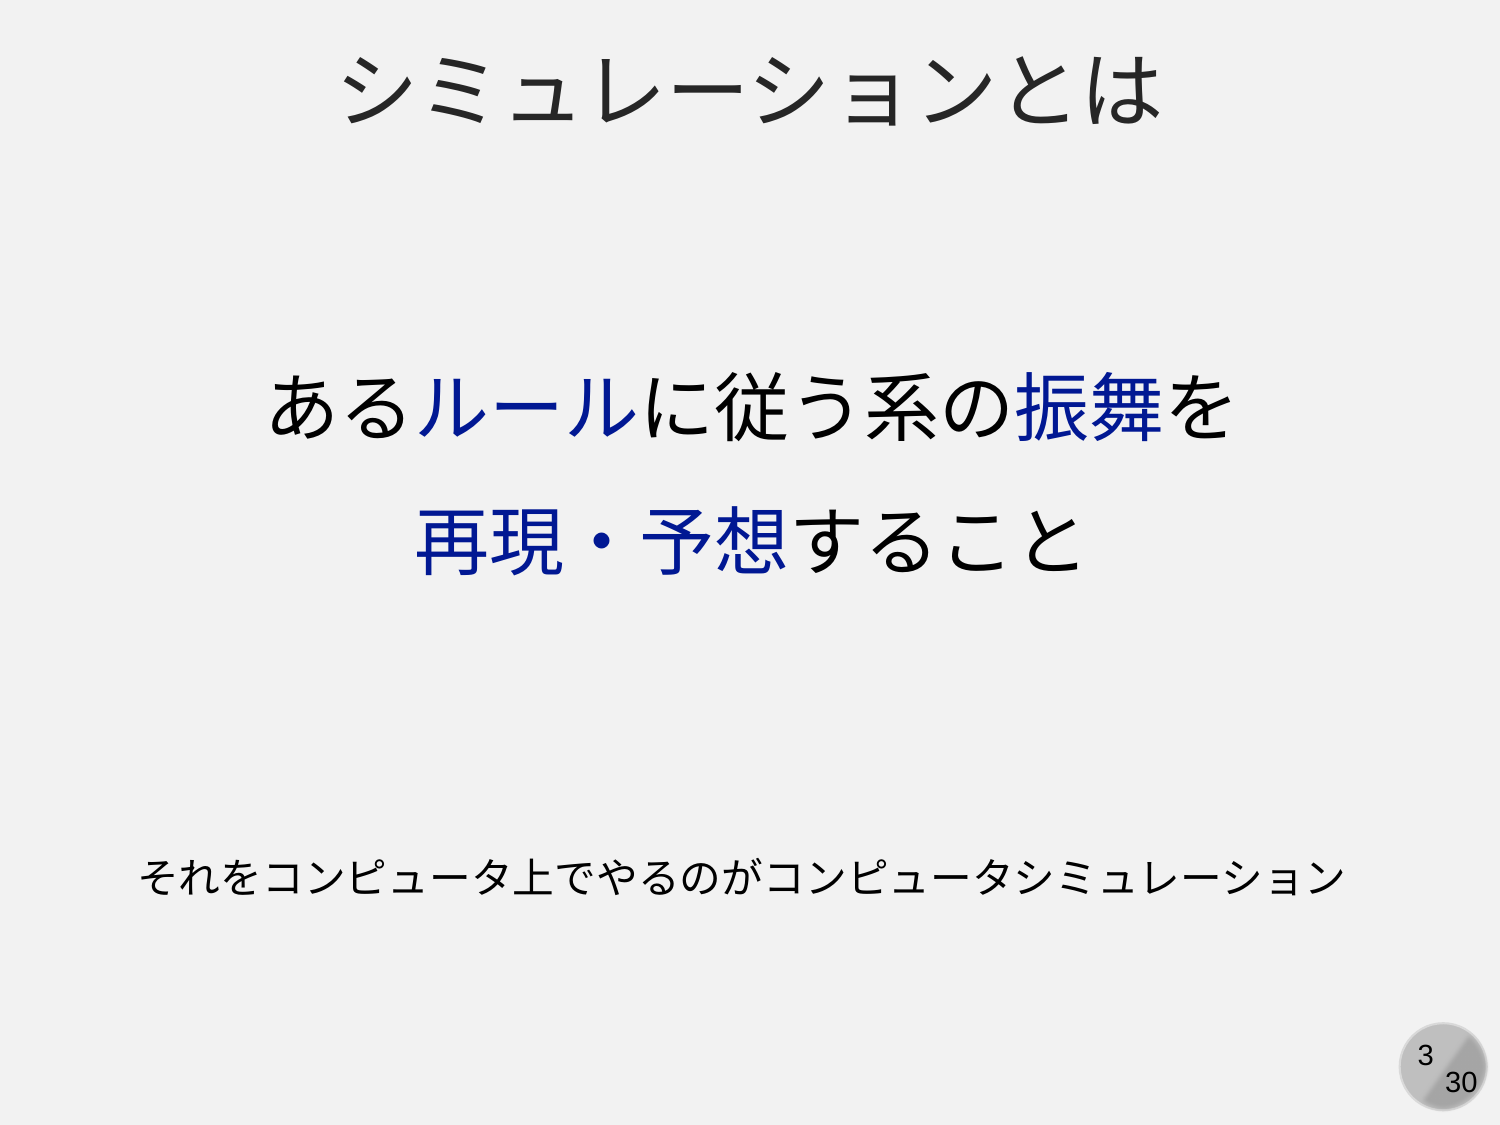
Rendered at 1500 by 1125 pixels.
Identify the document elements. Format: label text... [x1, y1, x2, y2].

text_box あるルールに従う系の振舞を [249, 353, 1255, 458]
text_box それをコンピュータ上でやるのがコンピュータシミュレーション [122, 844, 1362, 909]
list シミュレーションとは [0, 31, 1500, 155]
text_box 再現・予想すること [399, 486, 1105, 592]
